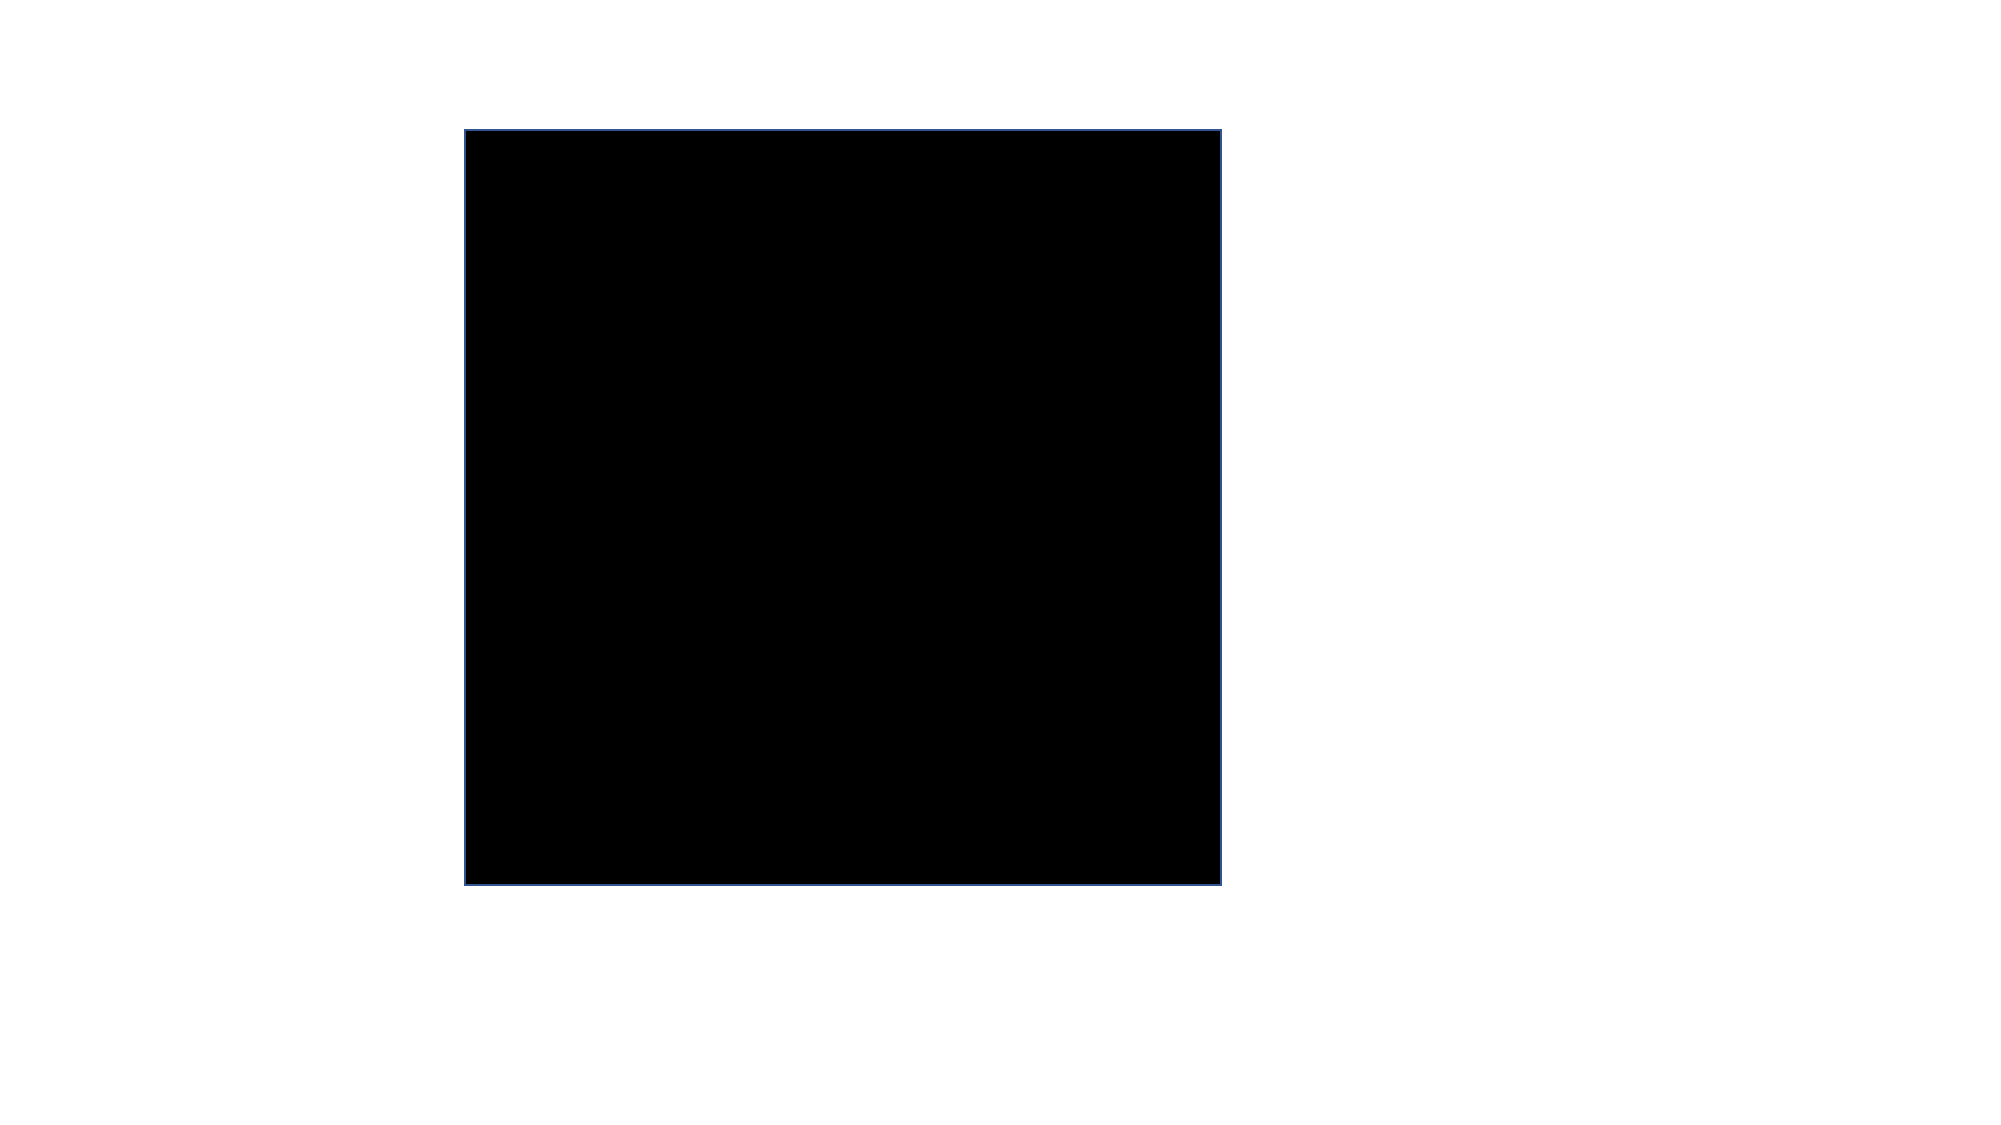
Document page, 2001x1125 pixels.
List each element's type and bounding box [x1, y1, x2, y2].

text_box [464, 129, 1222, 886]
